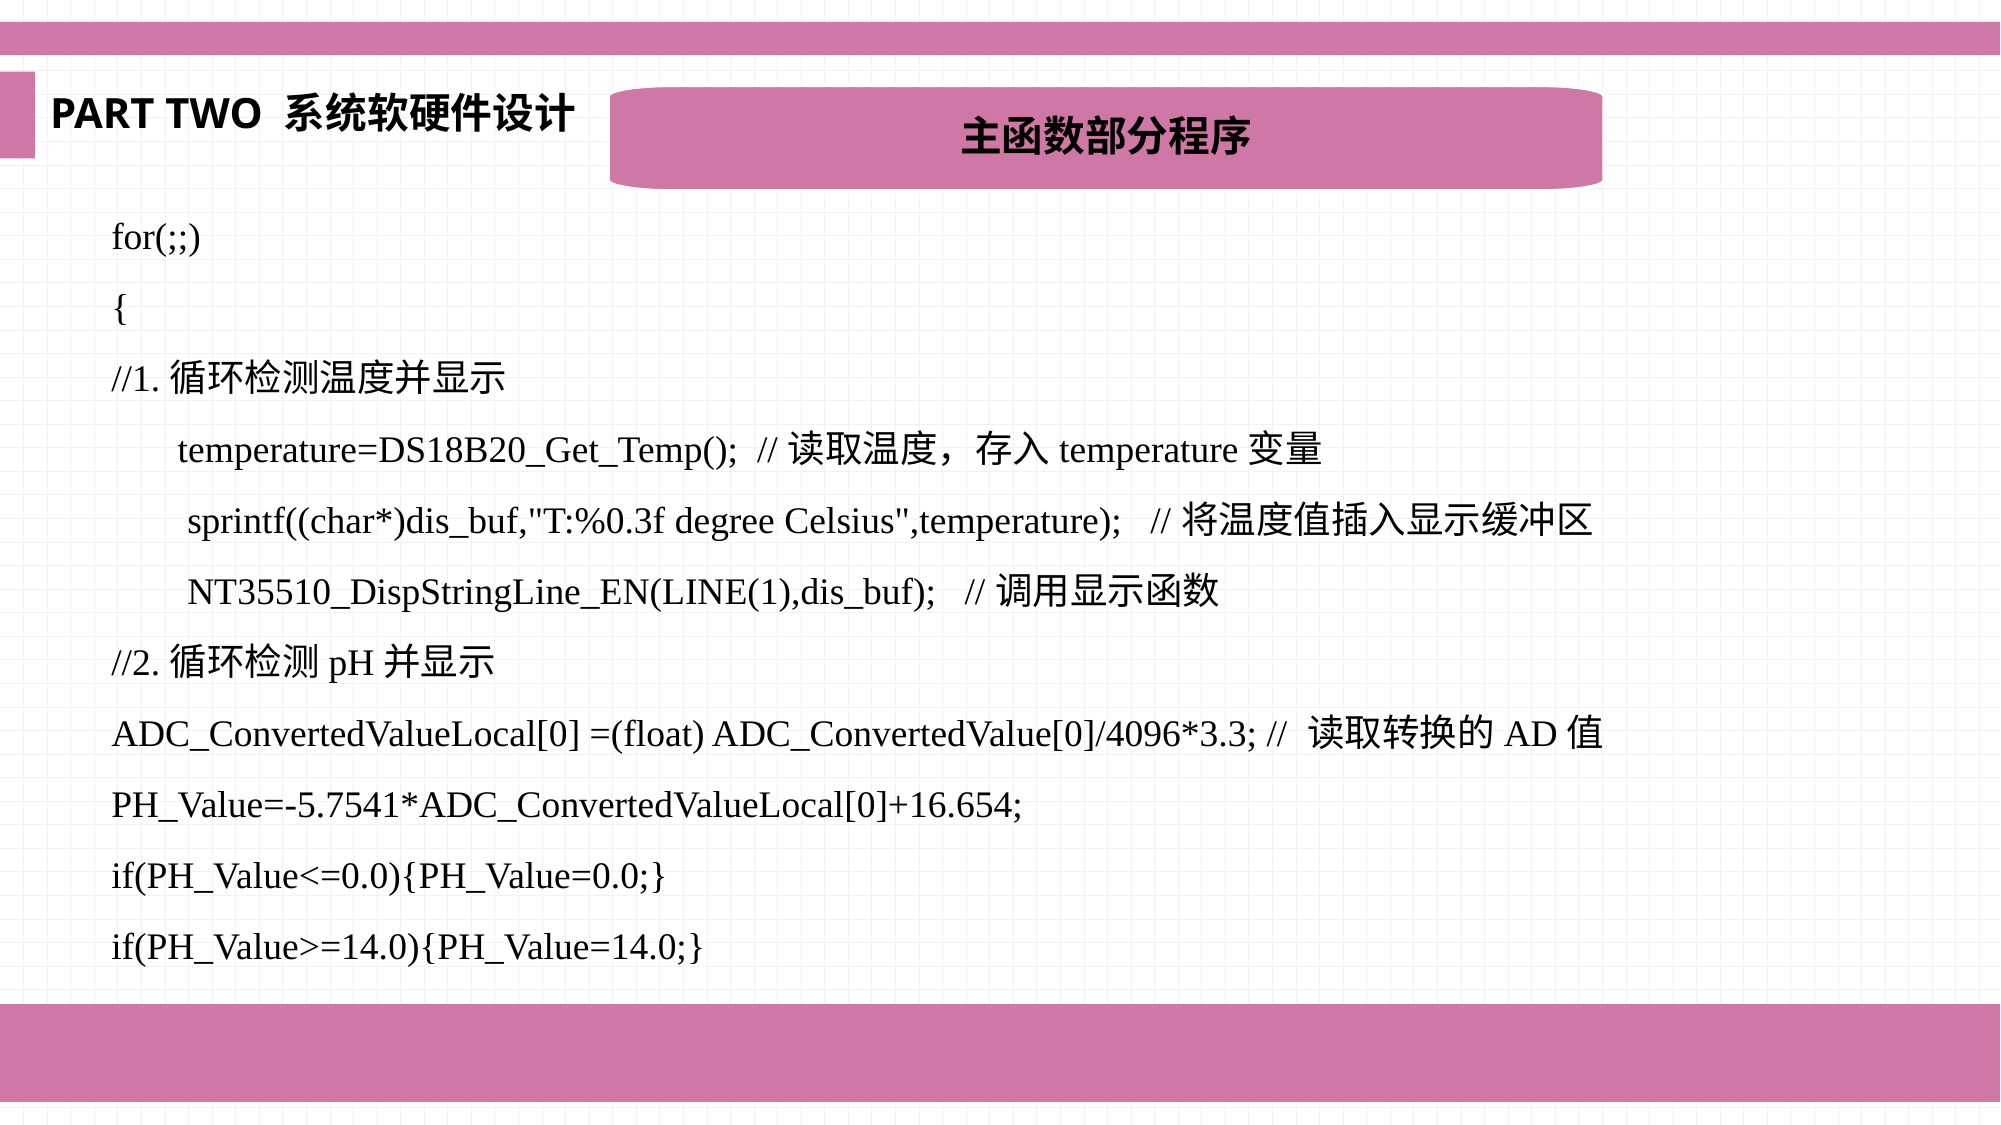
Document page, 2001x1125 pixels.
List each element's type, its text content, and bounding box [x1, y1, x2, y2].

text_box 主函数部分程序 [606, 84, 1606, 191]
text_box for(;;) { //1.循环检测温度并显示 temperature=DS18B20_Get_Temp(); //读取温度，存入temperature变量 sprintf((char*)dis_buf,"T:%0.3f degree Celsius",temperature); //将温度值插入显示缓冲区 NT35510_DispStringLine_EN(LINE(1),dis_buf); //调用显示函数 //2.循环检测pH并显示 ADC_ConvertedValueLocal[0] =(float) ADC_ConvertedValue[0]/4096*3.3; // 读取转换的AD值 PH_Value=-5.7541*ADC_ConvertedValueLocal[0]+16.654; if(PH_Value<=0.0){PH_Value=0.0;} if(PH_Value>=14.0){PH_Value=14.0;} [96, 191, 1904, 1117]
list PART TWO 系统软硬件设计 [34, 70, 835, 159]
